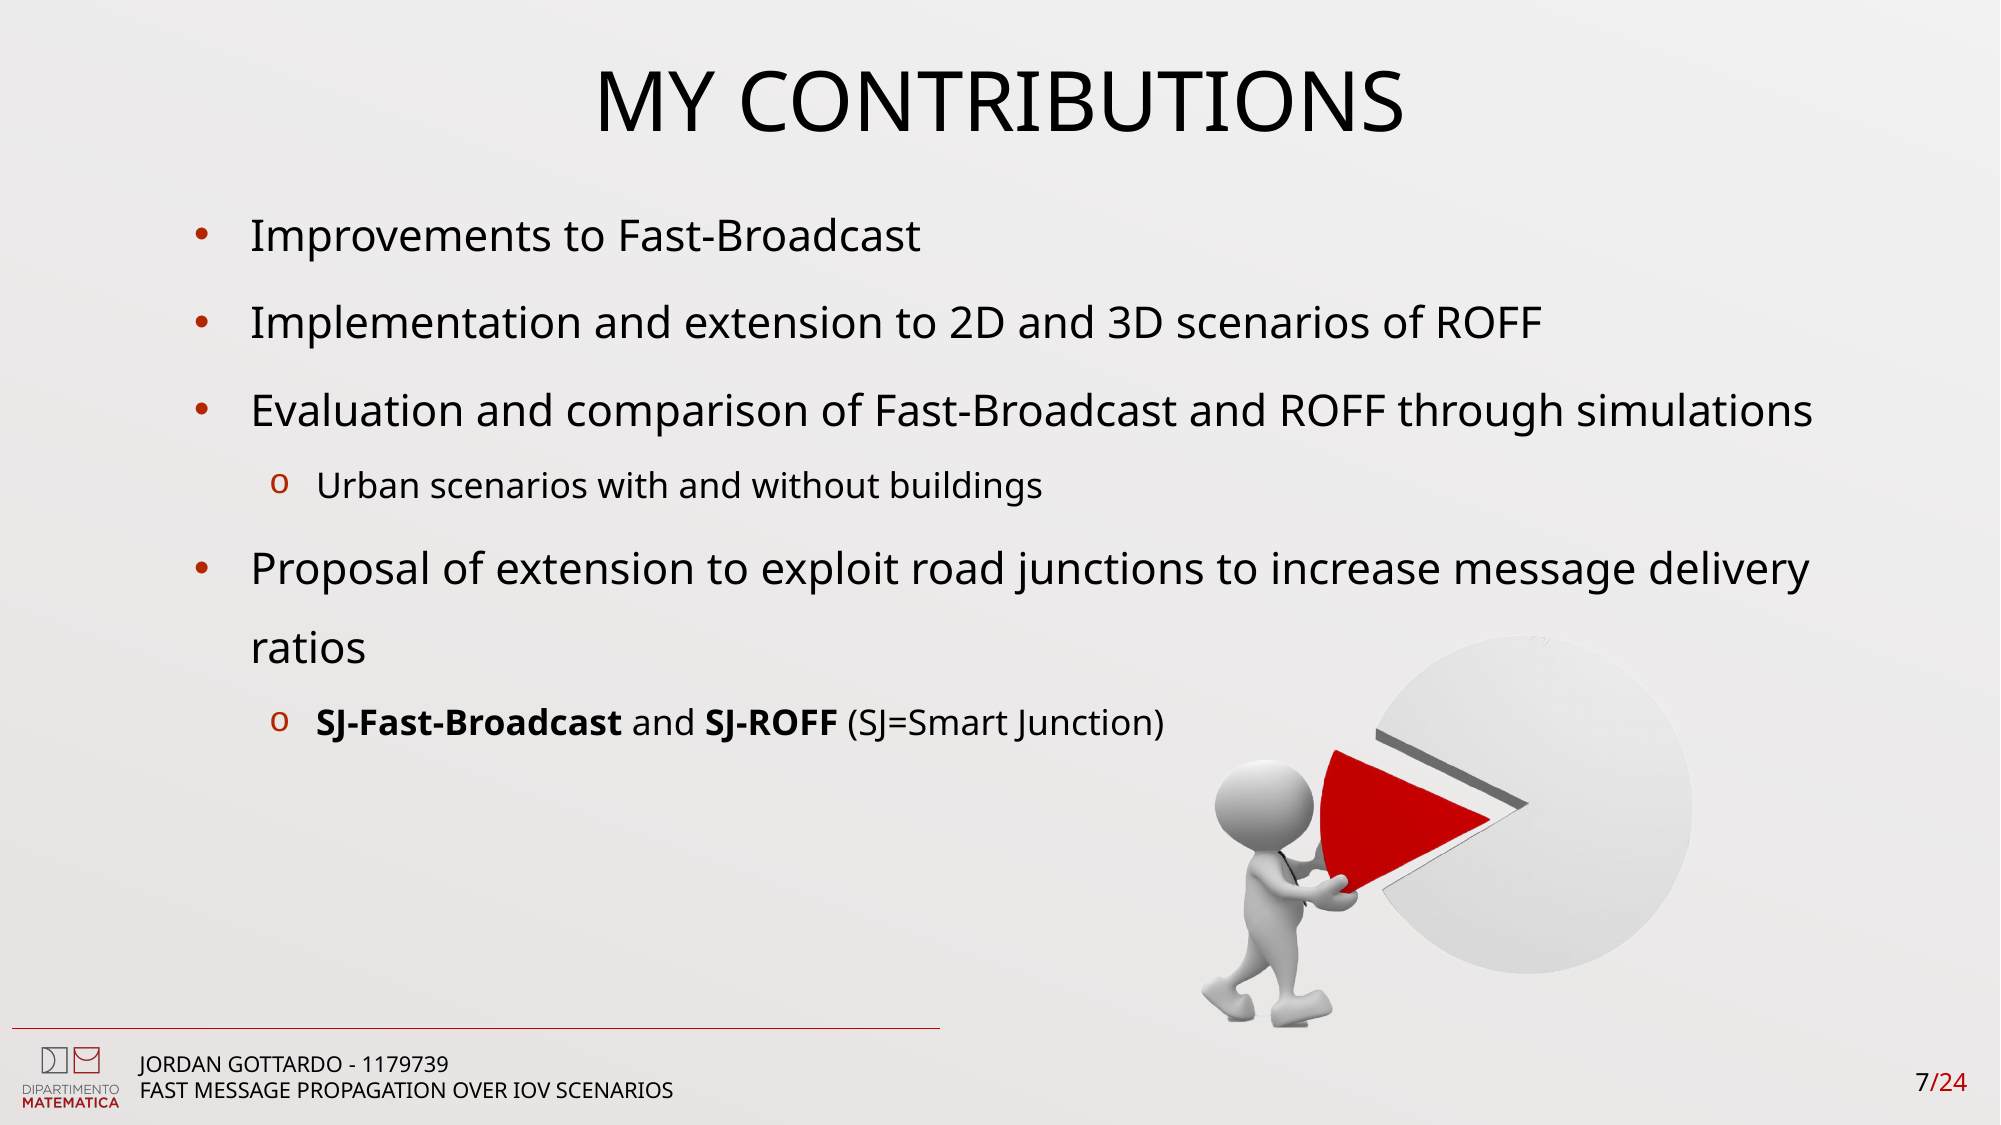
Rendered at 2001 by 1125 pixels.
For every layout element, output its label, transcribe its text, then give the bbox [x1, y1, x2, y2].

picture [23, 1047, 119, 1108]
list Improvements to Fast-Broadcast Implementation and extension to 2D and 3D scenarios of ROFF Evaluation and comparison of Fast-Broadcast and ROFF through simulations Urban scenarios with and without buildings Proposal of extension to exploit road junctions to increase message delivery ratios SJ-Fast-Broadcast and SJ-ROFF (SJ=Smart Junction) [179, 173, 1863, 927]
title MY CONTRIBUTIONS [137, 0, 1863, 208]
picture [1201, 635, 1693, 1028]
text_box 7 [1885, 1058, 1945, 1104]
